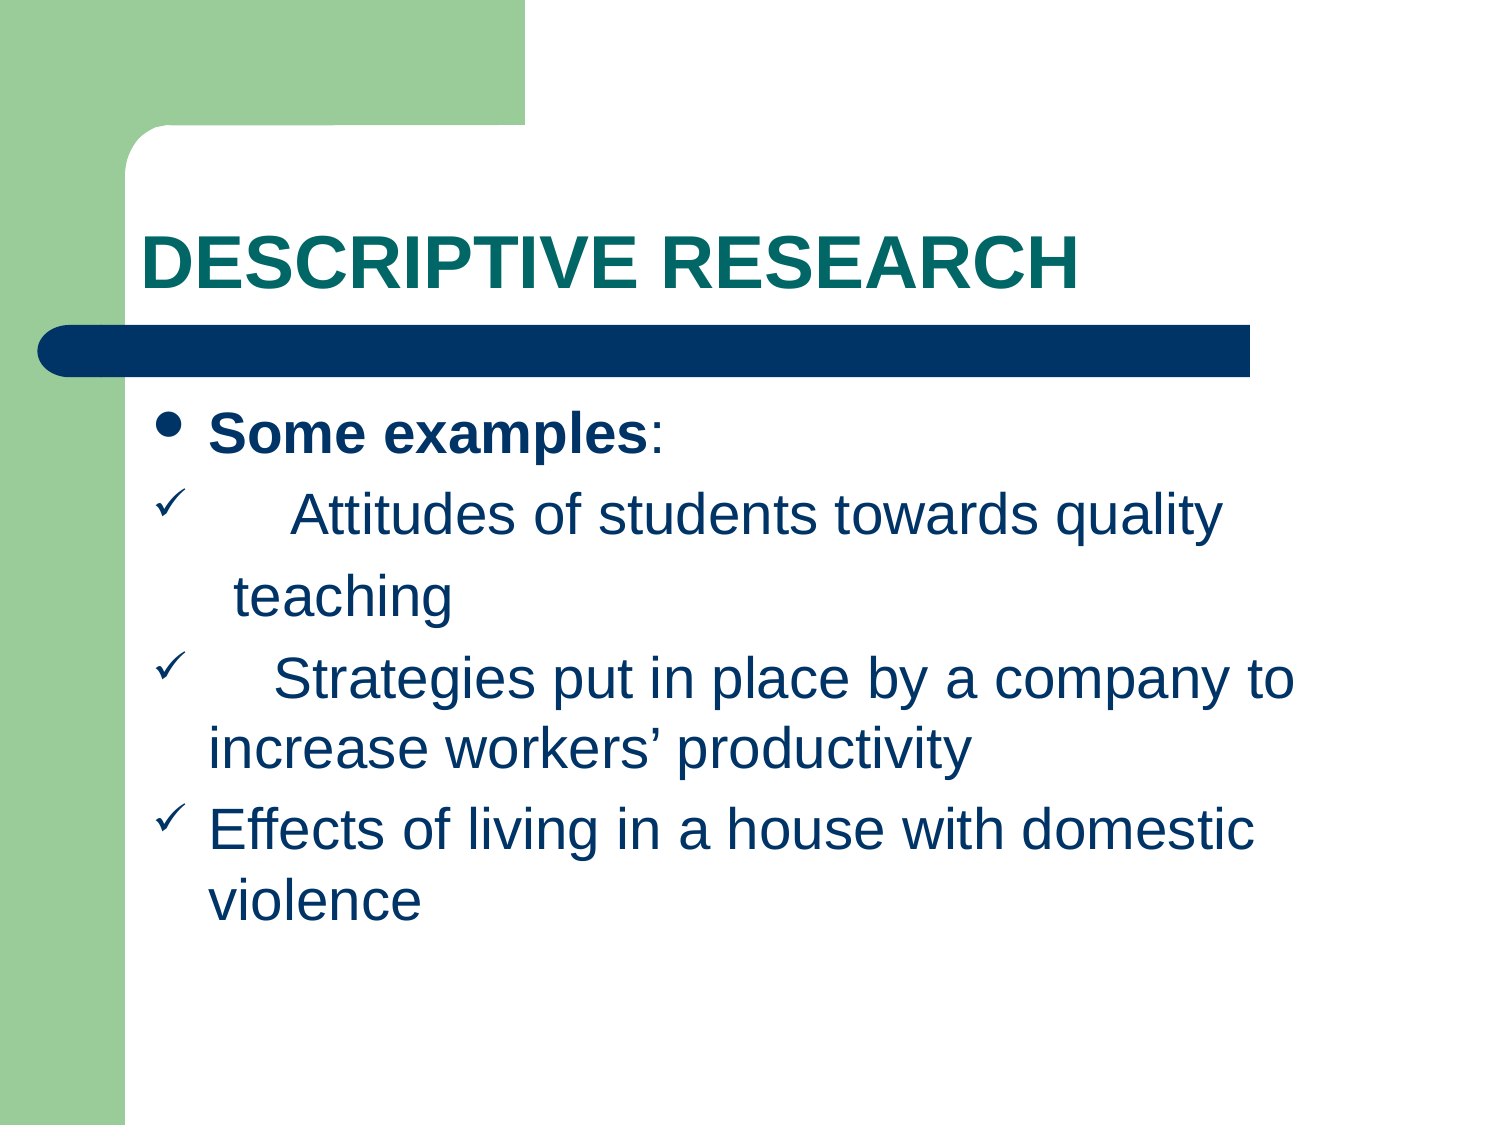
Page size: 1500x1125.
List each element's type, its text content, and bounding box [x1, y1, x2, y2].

title DESCRIPTIVE RESEARCH [124, 124, 1426, 313]
list Some examples: Attitudes of students towards quality teaching Strategies put in place by a company to increase workers’ productivity Effects of living in a house with domestic violence [137, 387, 1400, 999]
